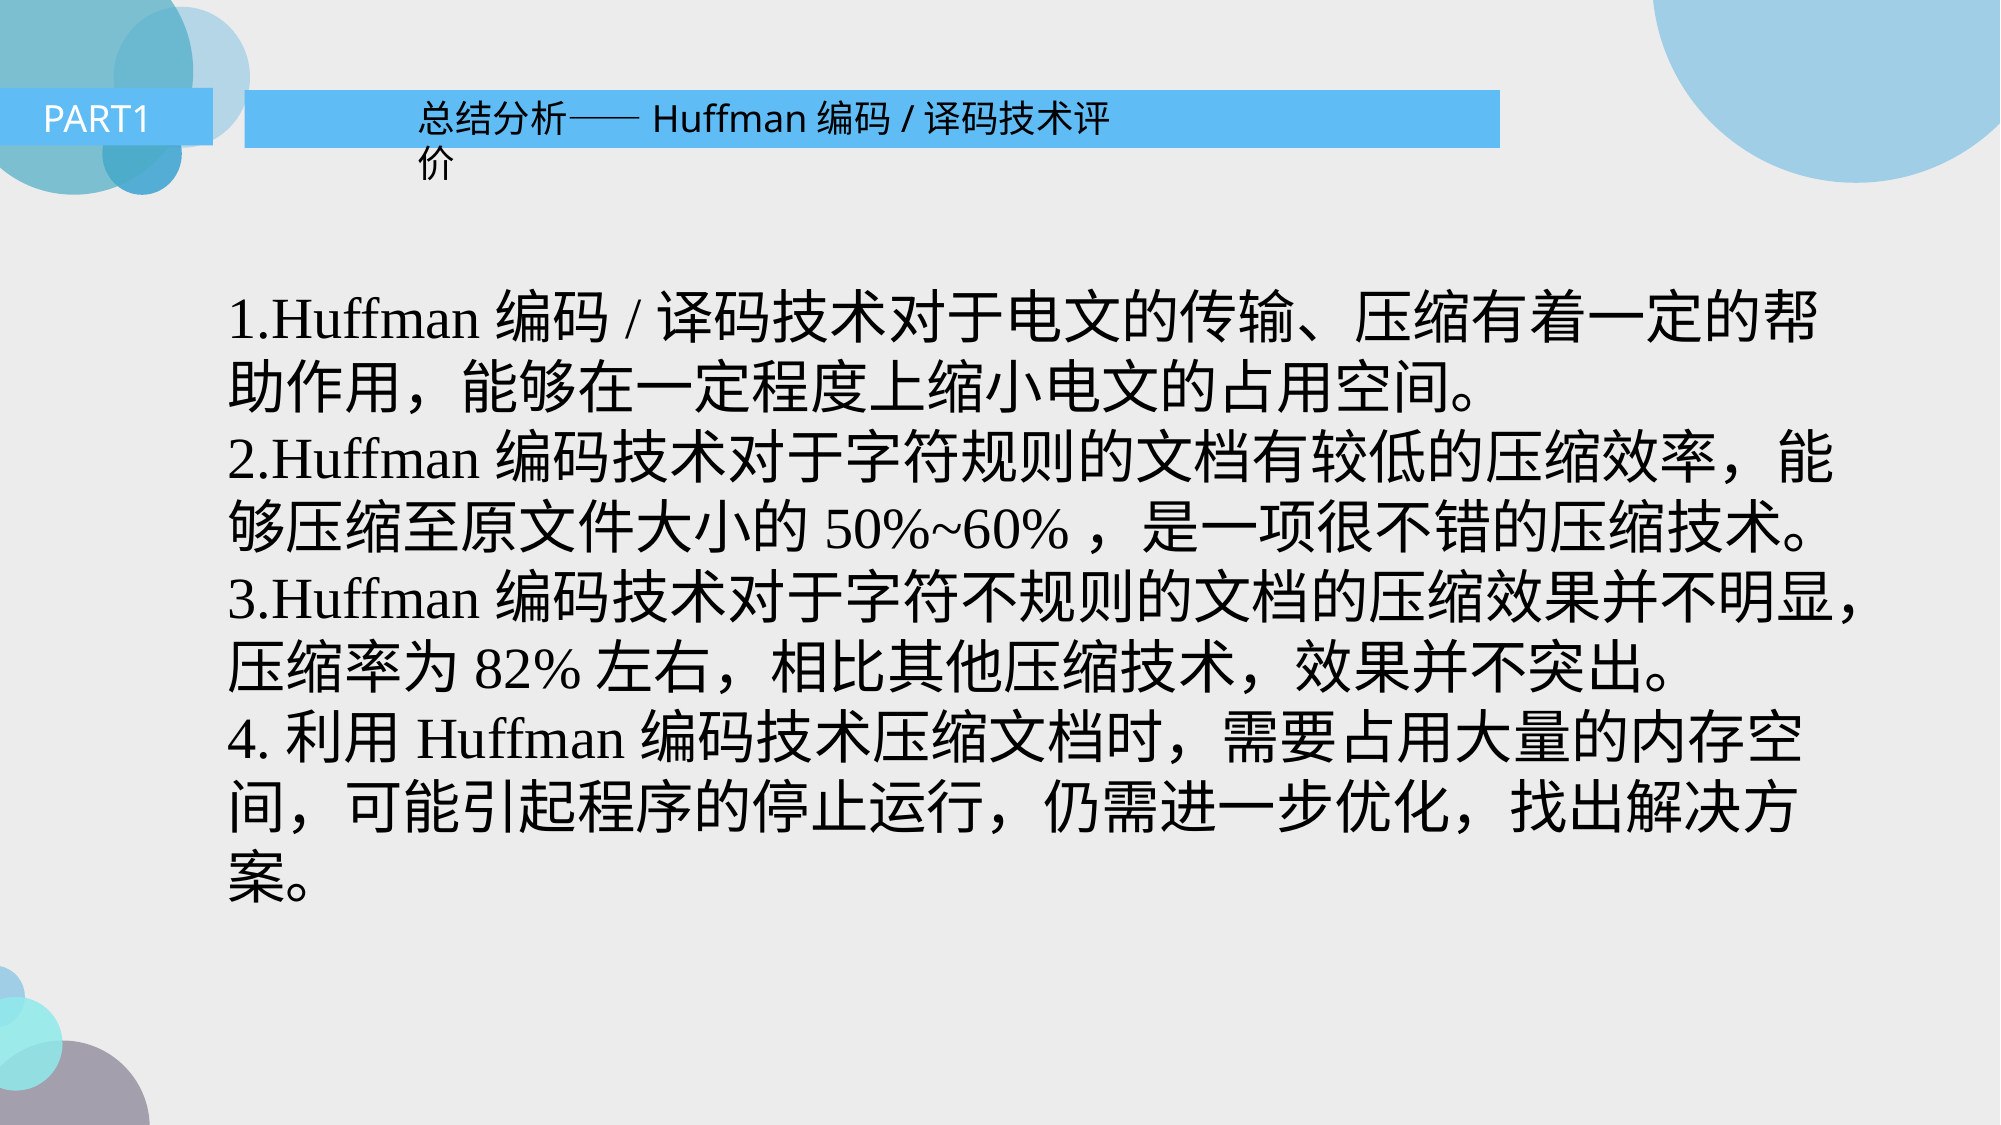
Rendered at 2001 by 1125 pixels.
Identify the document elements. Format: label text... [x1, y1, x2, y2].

text_box [250, 89, 403, 149]
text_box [0, 0, 250, 195]
text_box 1.Huffman编码/译码技术对于电文的传输、压缩有着一定的帮助作用，能够在一定程度上缩小电文的占用空间。 2.Huffman编码技术对于字符规则的文档有较低的压缩效率，能够压缩至原文件大小的50%~60%，是一项很不错的压缩技术。 3.Huffman编码技术对于字符不规则的文档的压缩效果并不明显，压缩率为82%左右，相比其他压缩技术，效果并不突出。 4.利用Huffman编码技术压缩文档时，需要占用大量的内存空间，可能引起程序的停止运行，仍需进一步优化，找出解决方案。 [213, 272, 1855, 918]
text_box [1159, 89, 1501, 149]
text_box [1653, 0, 2000, 183]
text_box 总结分析——Huffman编码/译码技术评价 [403, 87, 1159, 193]
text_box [0, 966, 150, 1125]
